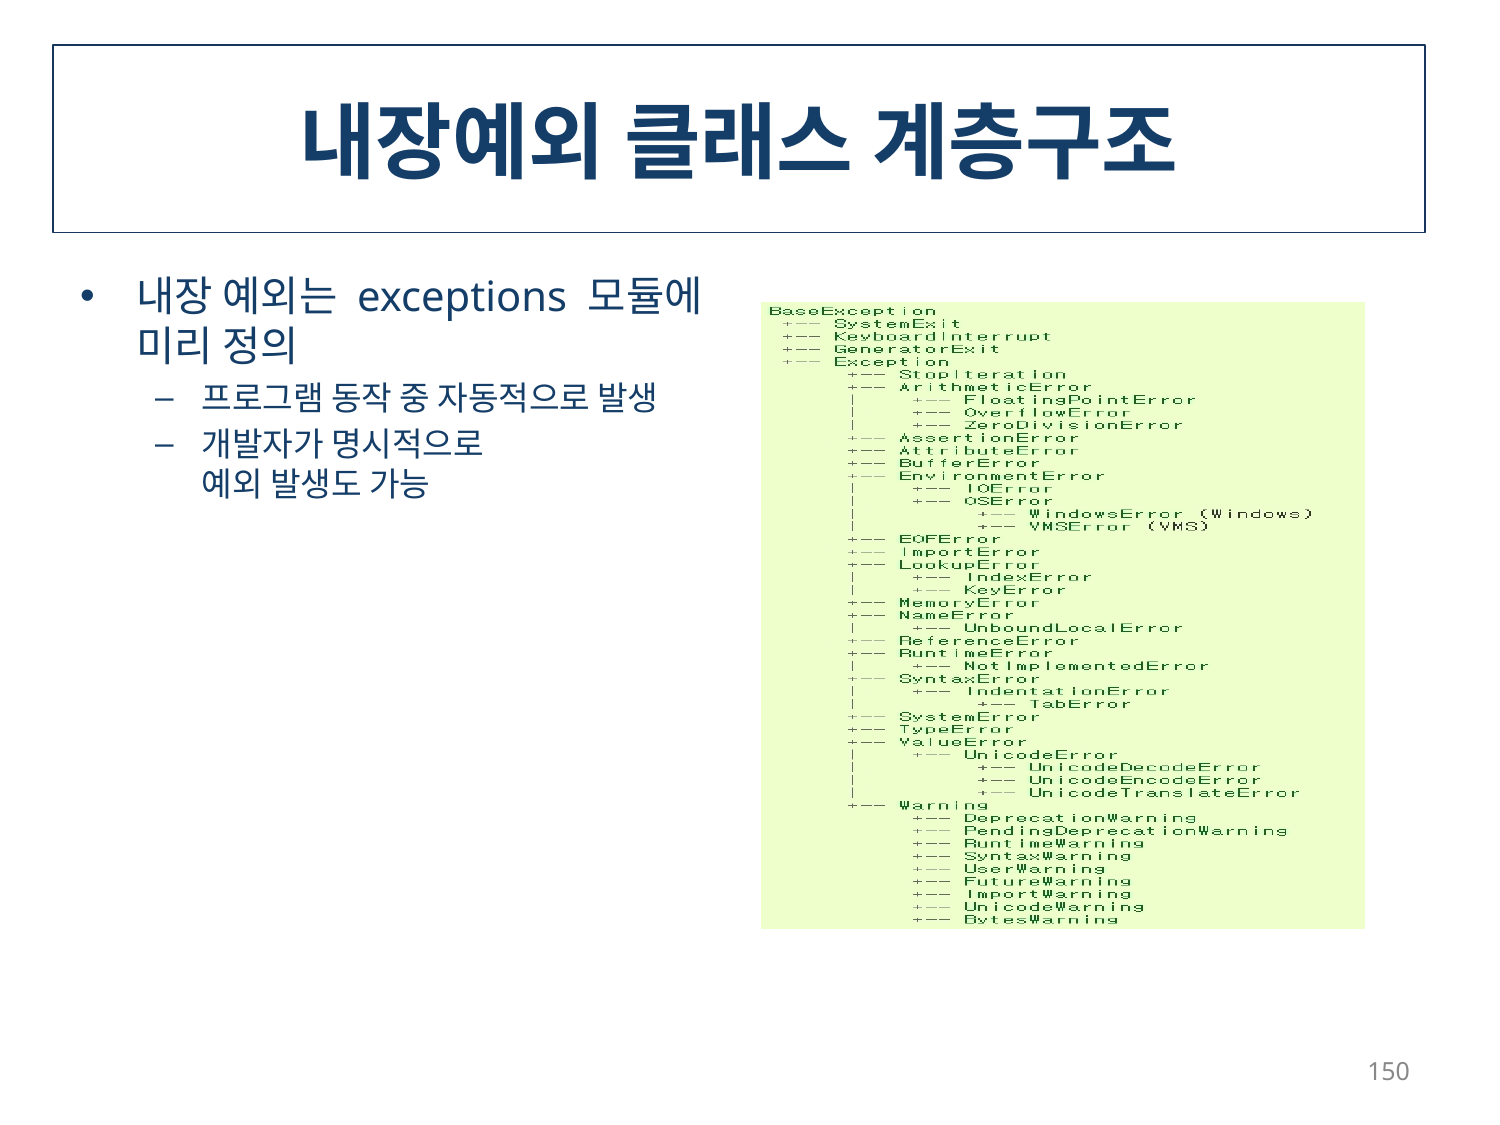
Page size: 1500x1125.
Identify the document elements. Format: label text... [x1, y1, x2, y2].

list 내장 예외는 exceptions 모듈에 미리 정의 프로그램 동작 중 자동적으로 발생 개발자가 명시적으로 예외 발생도 가능 [64, 262, 1425, 1005]
picture [761, 302, 1365, 929]
slide_number 150 [1074, 1042, 1425, 1103]
title 내장예외 클래스 계층구조 [52, 44, 1426, 233]
